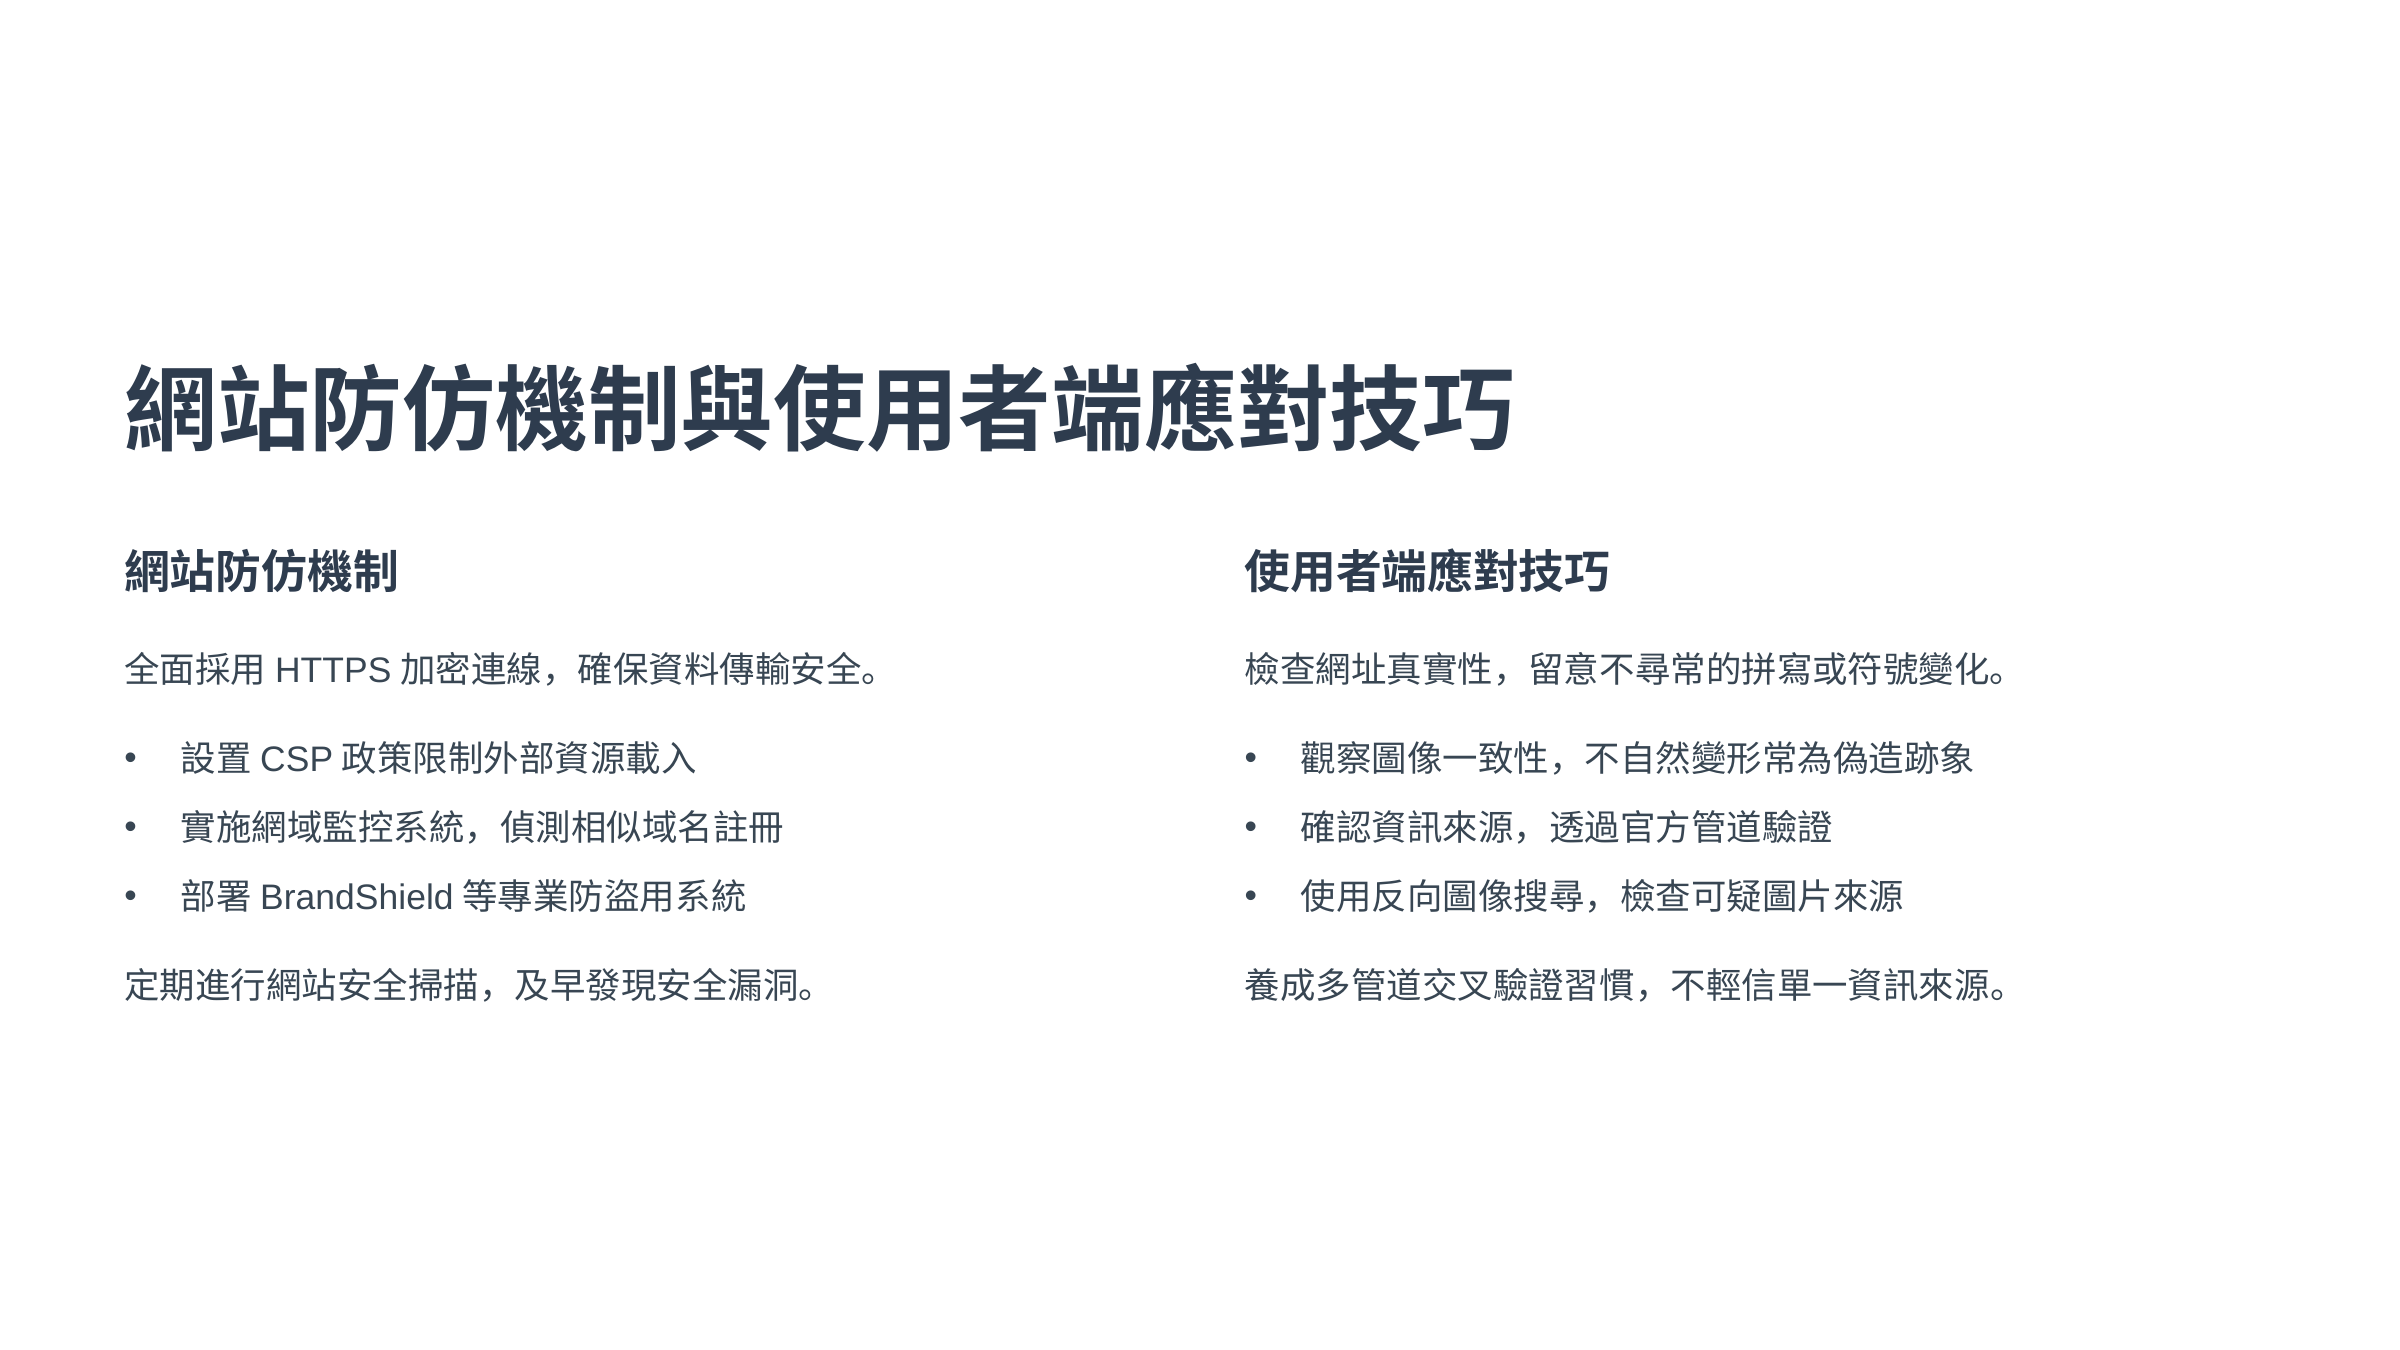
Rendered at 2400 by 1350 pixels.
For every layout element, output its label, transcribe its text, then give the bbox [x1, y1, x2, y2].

text_box 全面採用HTTPS加密連線，確保資料傳輸安全。 [124, 622, 1157, 680]
text_box 設置CSP政策限制外部資源載入 [124, 711, 1157, 768]
text_box 確認資訊來源，透過官方管道驗證 [1244, 780, 2277, 838]
text_box 檢查網址真實性，留意不尋常的拼寫或符號變化。 [1244, 622, 2277, 680]
text_box 觀察圖像一致性，不自然變形常為偽造跡象 [1244, 711, 2277, 768]
text_box 網站防仿機制 [124, 528, 592, 587]
text_box 使用反向圖像搜尋，檢查可疑圖片來源 [1244, 849, 2277, 907]
text_box 實施網域監控系統，偵測相似域名註冊 [124, 780, 1157, 838]
text_box 使用者端應對技巧 [1244, 528, 1713, 587]
text_box 部署BrandShield等專業防盜用系統 [124, 849, 1157, 907]
text_box 養成多管道交叉驗證習慣，不輕信單一資訊來源。 [1244, 938, 2277, 996]
text_box 網站防仿機制與使用者端應對技巧 [124, 322, 1528, 440]
text_box 定期進行網站安全掃描，及早發現安全漏洞。 [124, 938, 1157, 996]
